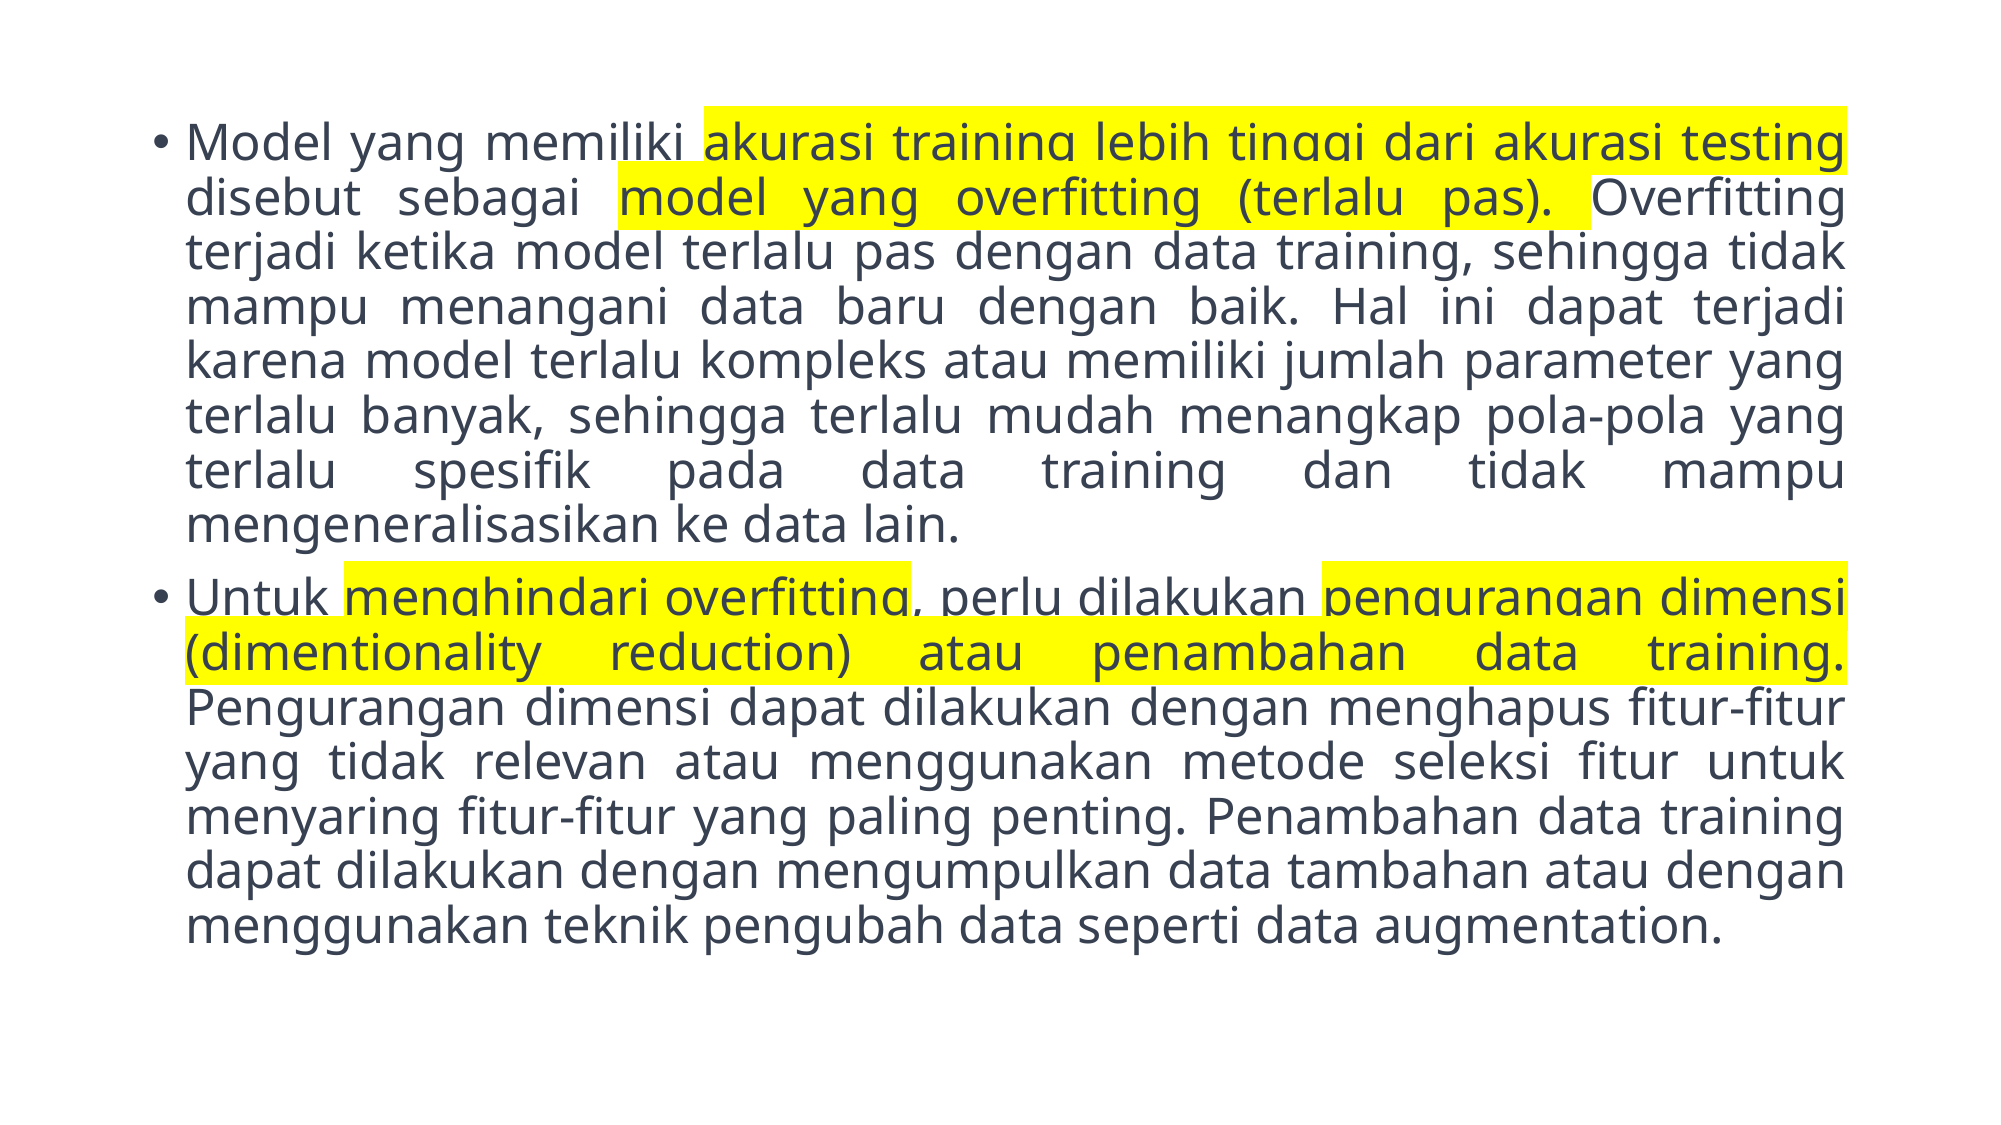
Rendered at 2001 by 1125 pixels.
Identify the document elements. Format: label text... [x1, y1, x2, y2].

list Model yang memiliki akurasi training lebih tinggi dari akurasi testing disebut sebagai model yang overfitting (terlalu pas). Overfitting terjadi ketika model terlalu pas dengan data training, sehingga tidak mampu menangani data baru dengan baik. Hal ini dapat terjadi karena model terlalu kompleks atau memiliki jumlah parameter yang terlalu banyak, sehingga terlalu mudah menangkap pola-pola yang terlalu spesifik pada data training dan tidak mampu mengeneralisasikan ke data lain. Untuk menghindari overfitting, perlu dilakukan pengurangan dimensi (dimentionality reduction) atau penambahan data training. Pengurangan dimensi dapat dilakukan dengan menghapus fitur-fitur yang tidak relevan atau menggunakan metode seleksi fitur untuk menyaring fitur-fitur yang paling penting. Penambahan data training dapat dilakukan dengan mengumpulkan data tambahan atau dengan menggunakan teknik pengubah data seperti data augmentation. [137, 109, 1863, 997]
